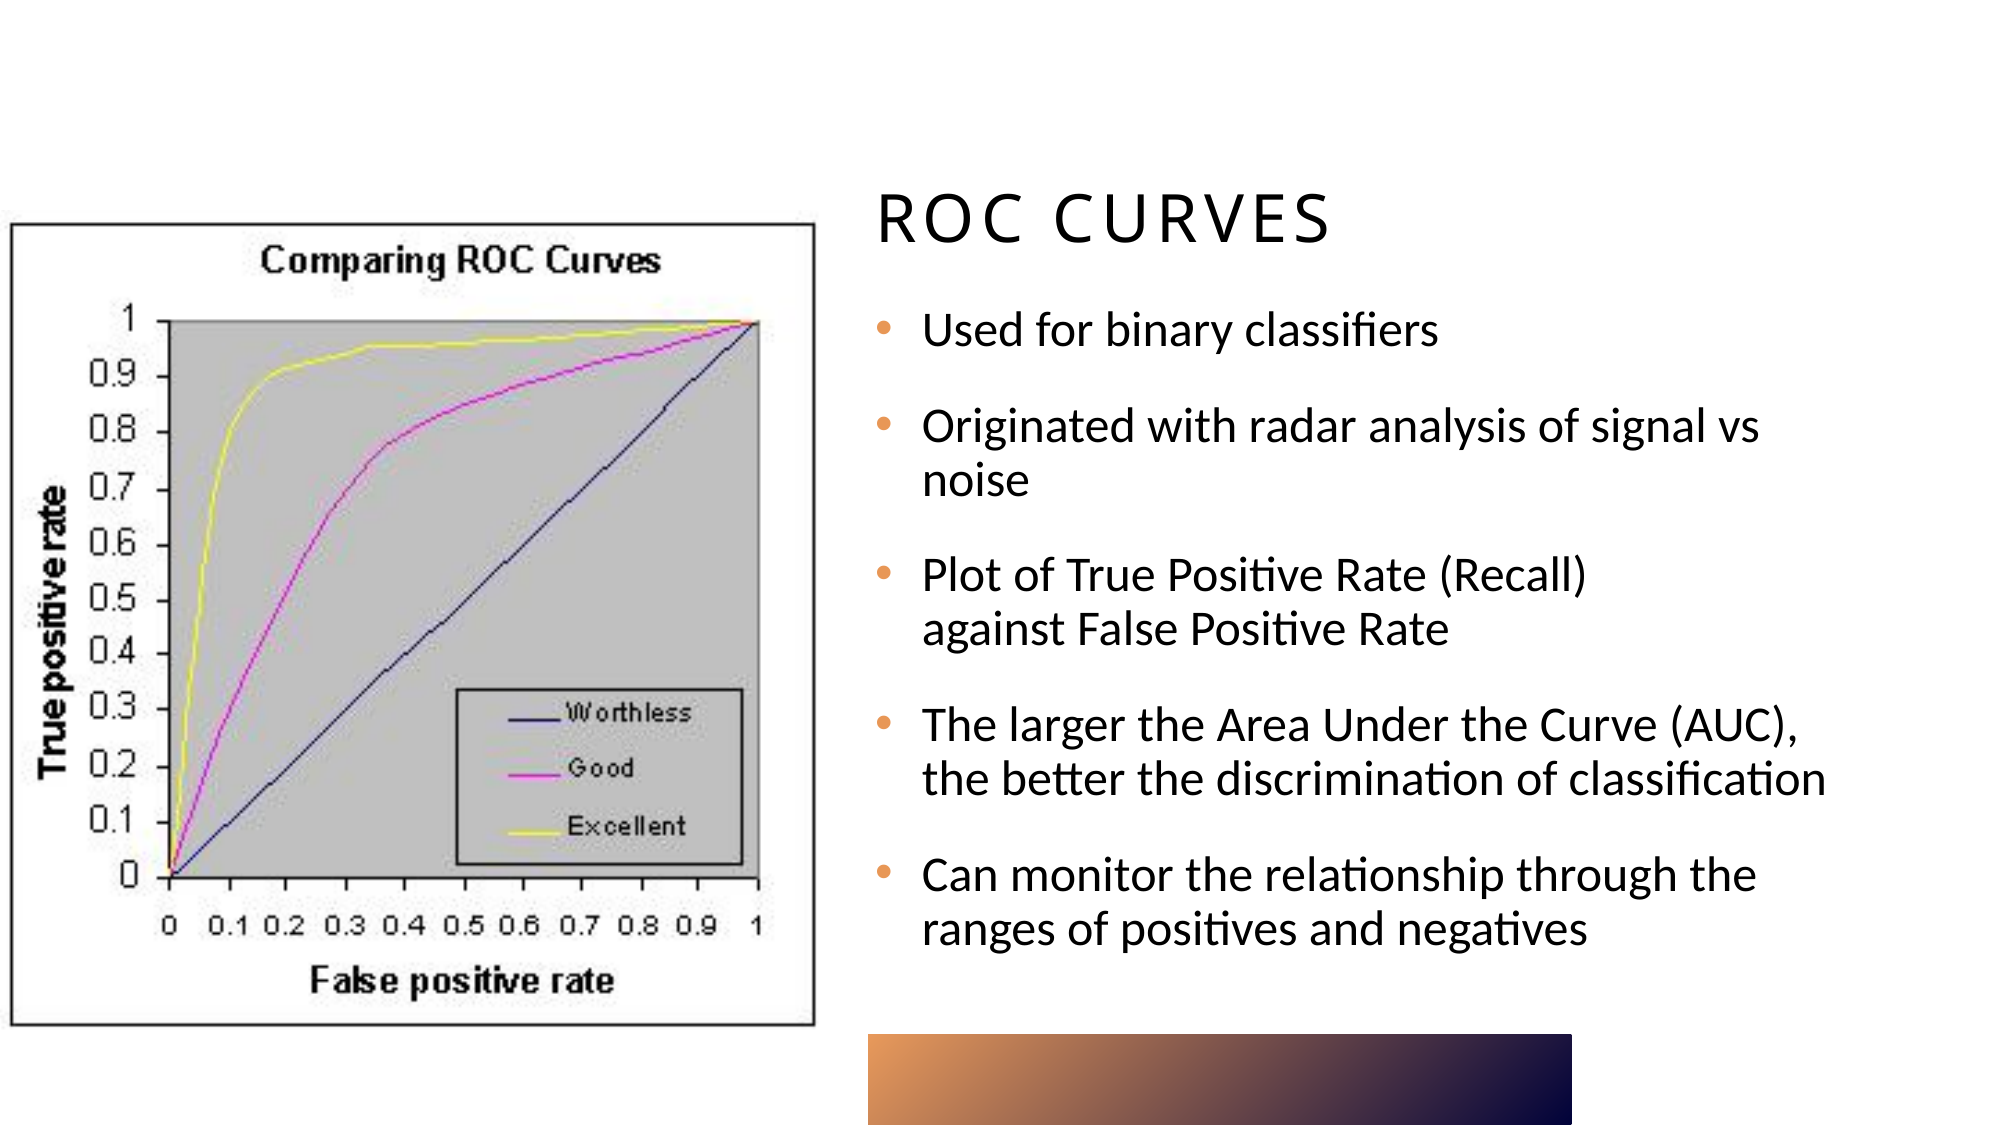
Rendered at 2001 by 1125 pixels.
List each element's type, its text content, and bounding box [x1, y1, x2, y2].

picture [0, 210, 830, 1041]
list Used for binary classifiers Originated with radar analysis of signal vs noise Plot of True Positive Rate (Recall) against False Positive Rate The larger the Area Under the Curve (AUC), the better the discrimination of classification Can monitor the relationship through the ranges of positives and negatives [859, 295, 1884, 1018]
title ROC Curves [859, 76, 1884, 295]
